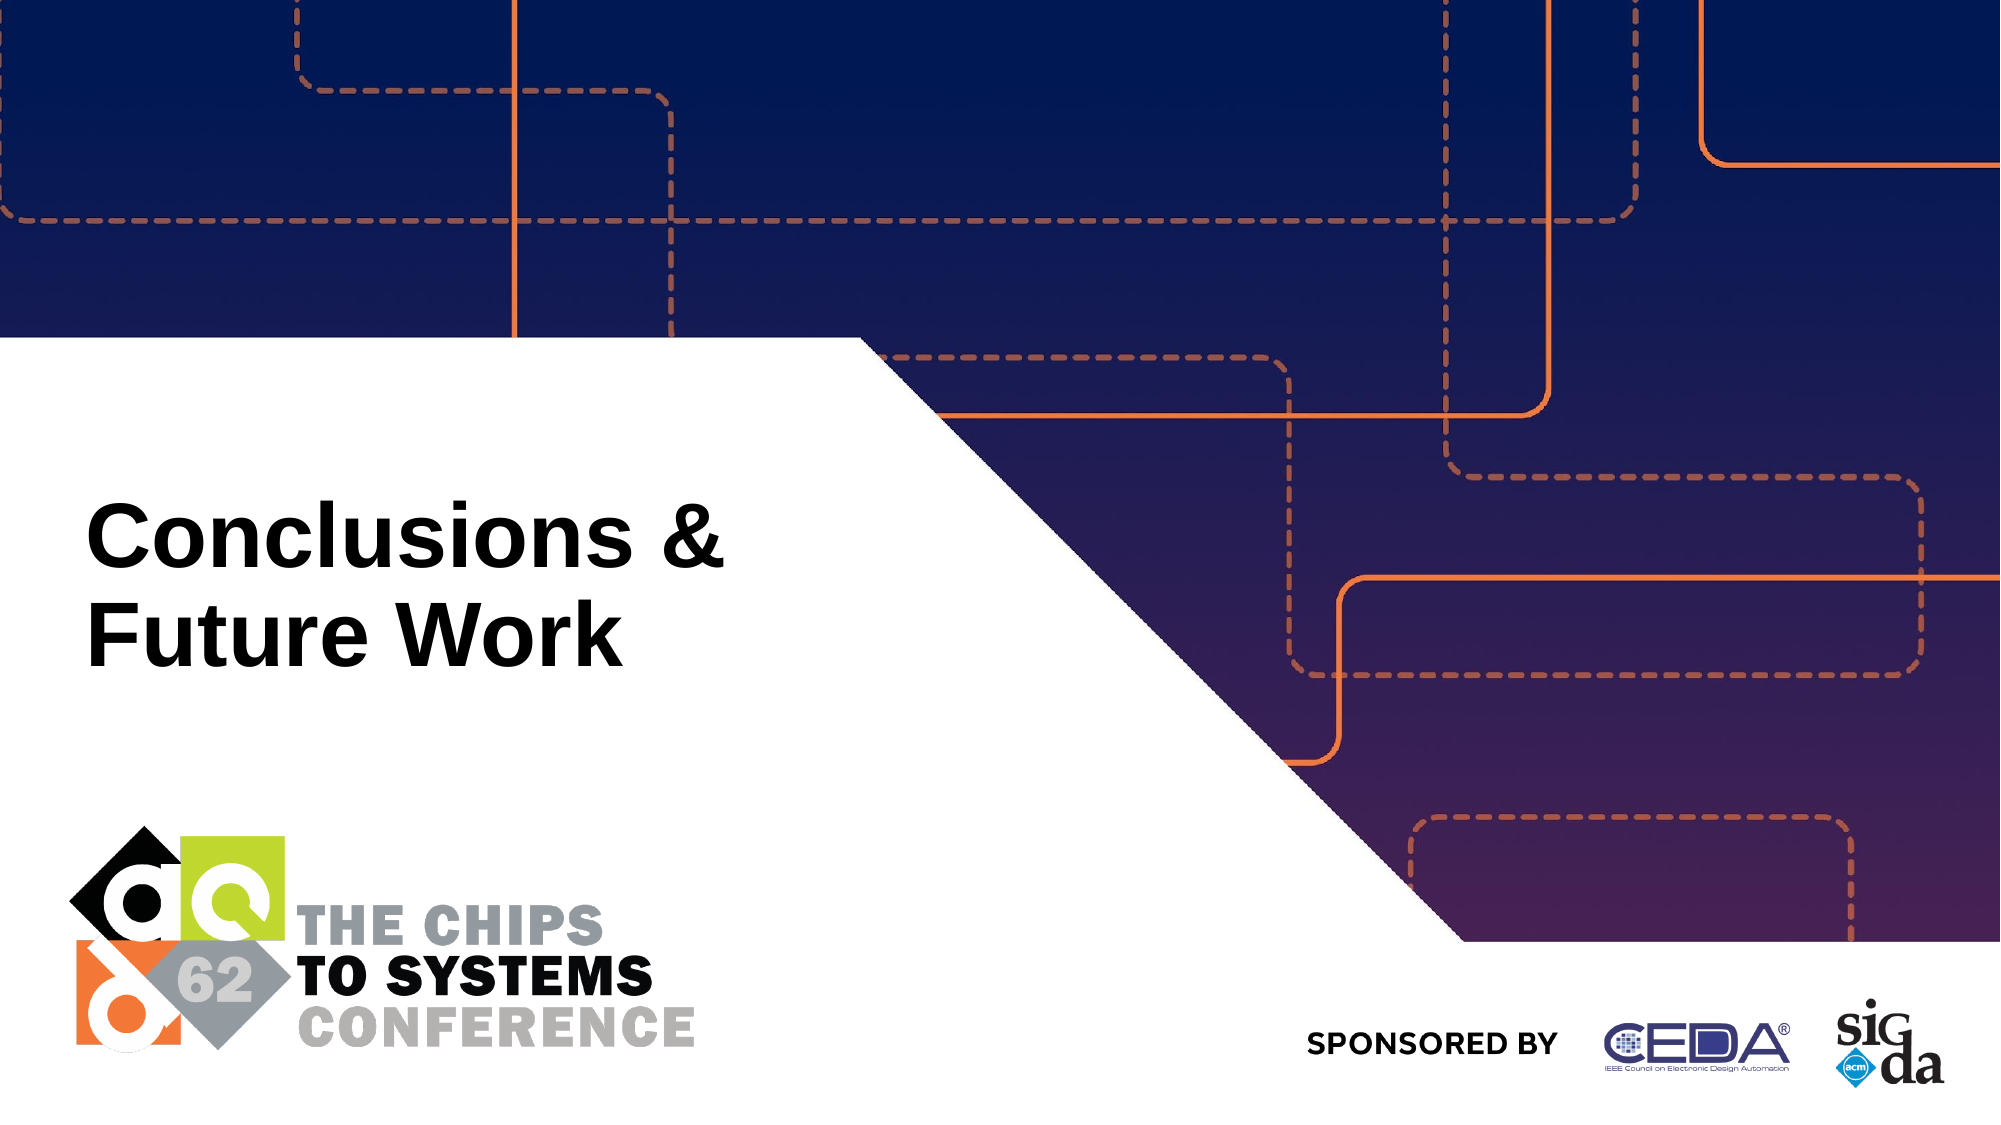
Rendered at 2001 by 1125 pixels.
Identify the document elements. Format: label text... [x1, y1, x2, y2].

title Conclusions & Future Work [70, 396, 1034, 779]
picture [0, 0, 2000, 1125]
